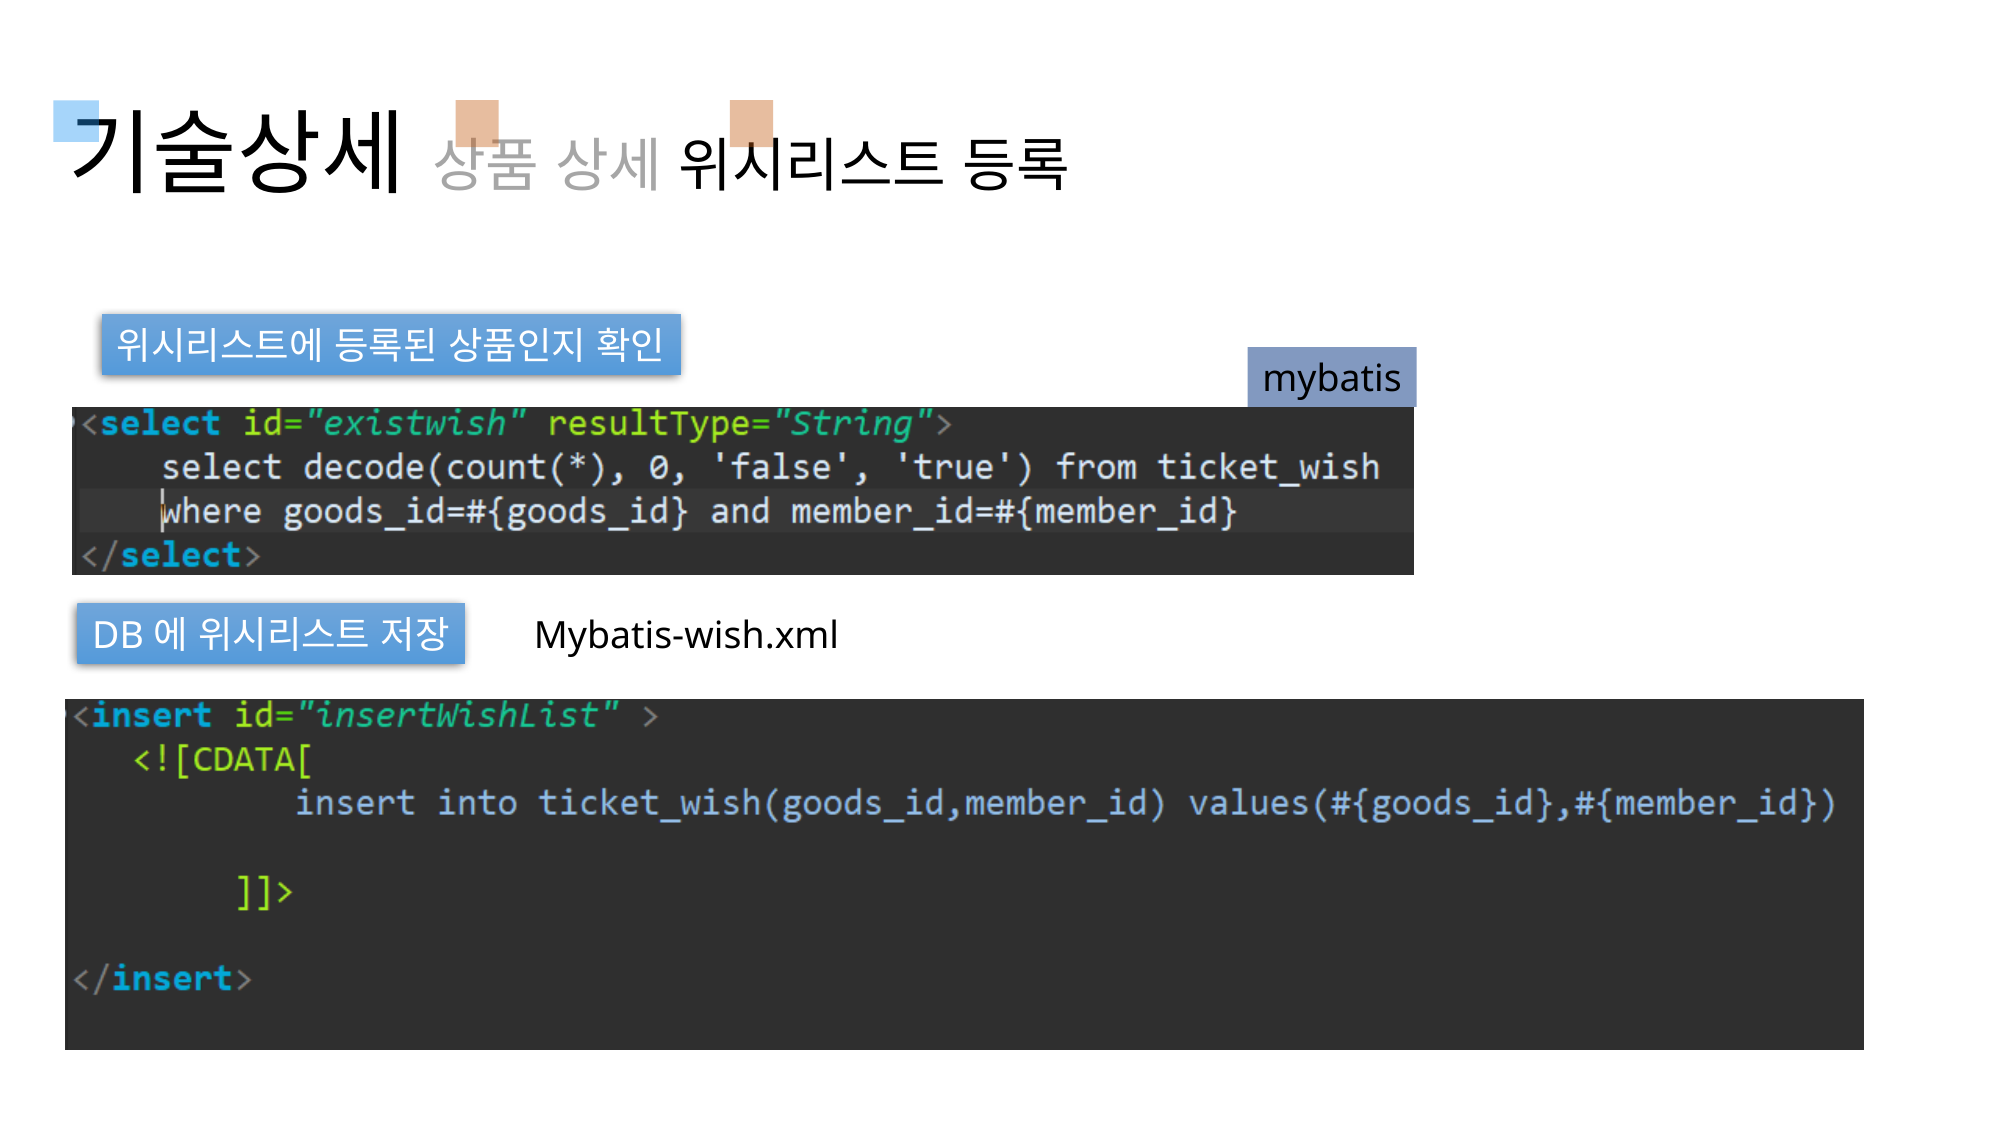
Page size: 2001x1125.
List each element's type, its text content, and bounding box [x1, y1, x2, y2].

text_box [52, 99, 100, 143]
text_box 위시리스트에 등록된 상품인지 확인 [102, 314, 681, 375]
text_box [729, 99, 774, 148]
picture [72, 407, 1414, 575]
picture [65, 699, 1864, 1050]
text_box [455, 99, 500, 148]
text_box Mybatis-wish.xml [519, 603, 855, 664]
text_box DB에 위시리스트 저장 [77, 603, 466, 664]
text_box mybatis [1247, 347, 1417, 407]
text_box 기술상세 상품 상세 위시리스트 등록 [53, 47, 1779, 265]
